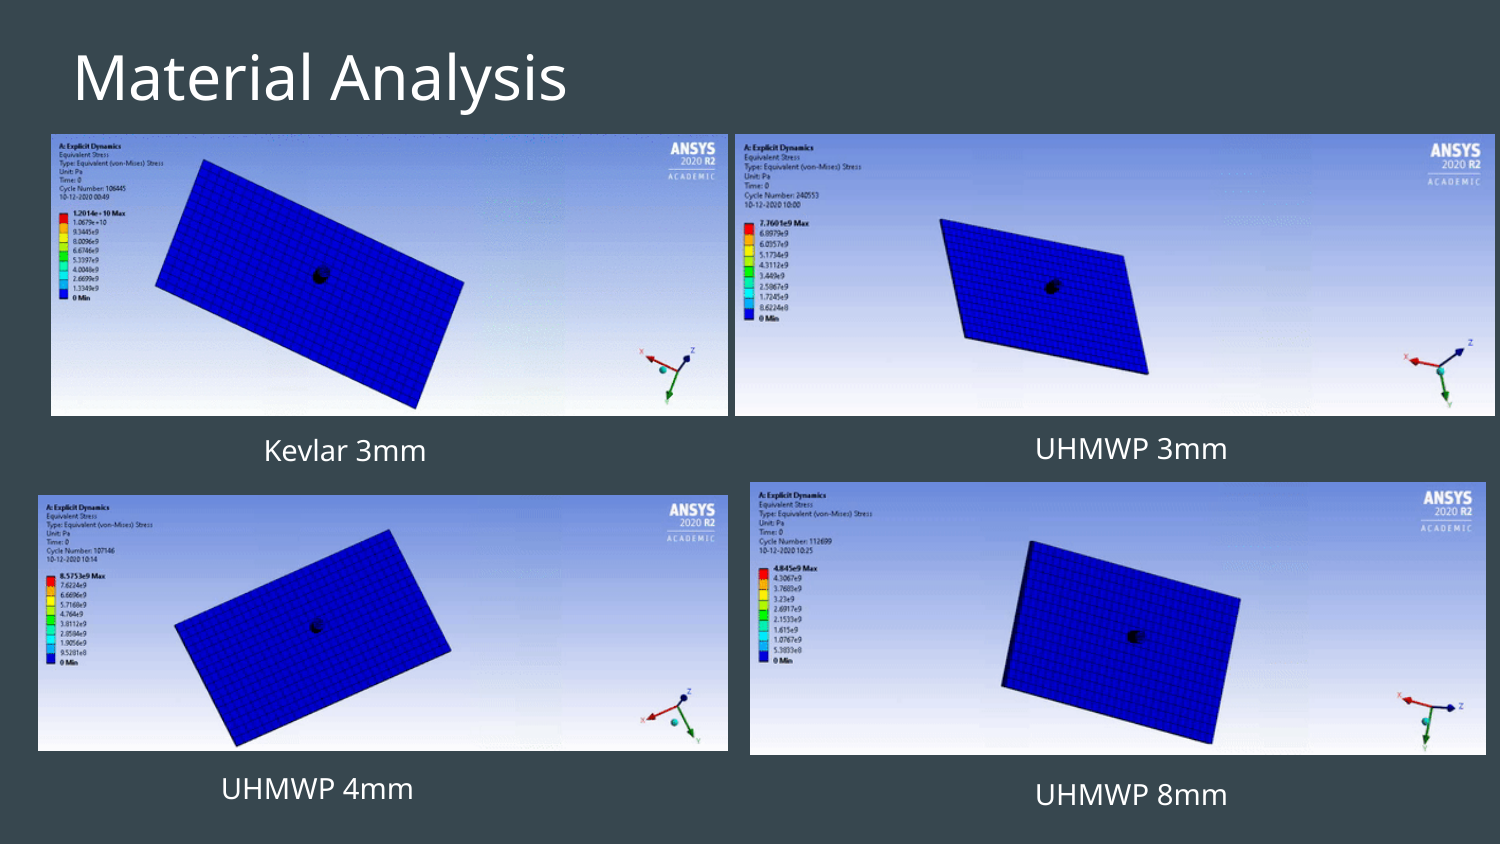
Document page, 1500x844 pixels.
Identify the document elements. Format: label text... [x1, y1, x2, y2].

picture [734, 134, 1495, 416]
text_box UHMWP 8mm [1019, 765, 1301, 823]
text_box UHMWP 3mm [1019, 424, 1301, 477]
picture [50, 134, 728, 416]
text_box UHMWP 4mm [205, 760, 487, 817]
picture [749, 482, 1486, 756]
picture [38, 495, 728, 751]
text_box Kevlar 3mm [248, 424, 457, 479]
title Material Analysis [56, 23, 1455, 117]
